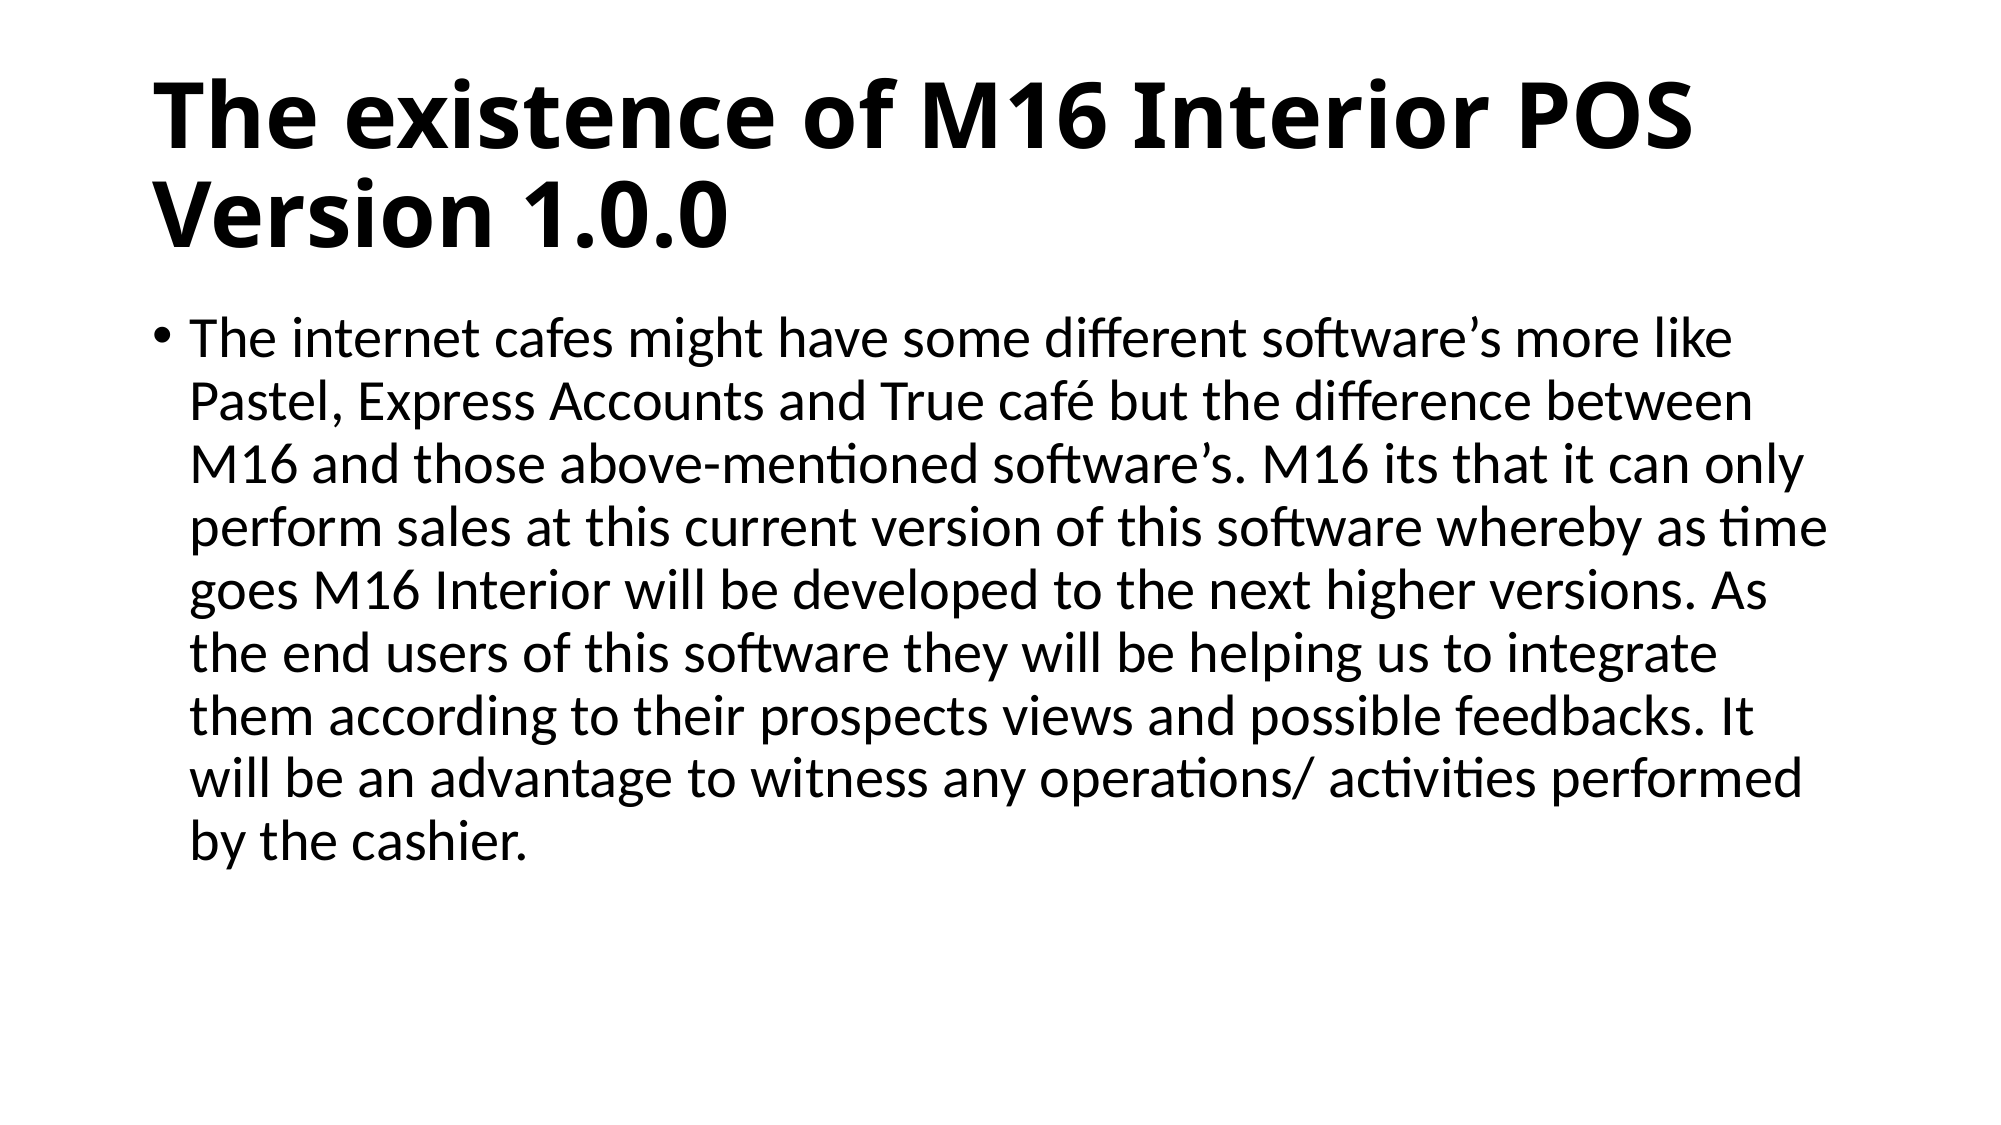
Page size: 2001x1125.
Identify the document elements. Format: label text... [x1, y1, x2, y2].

list The internet cafes might have some different software’s more like Pastel, Express Accounts and True café but the difference between M16 and those above-mentioned software’s. M16 its that it can only perform sales at this current version of this software whereby as time goes M16 Interior will be developed to the next higher versions. As the end users of this software they will be helping us to integrate them according to their prospects views and possible feedbacks. It will be an advantage to witness any operations/ activities performed by the cashier. [137, 299, 1863, 1014]
title The existence of M16 Interior POS Version 1.0.0 [137, 59, 1934, 278]
